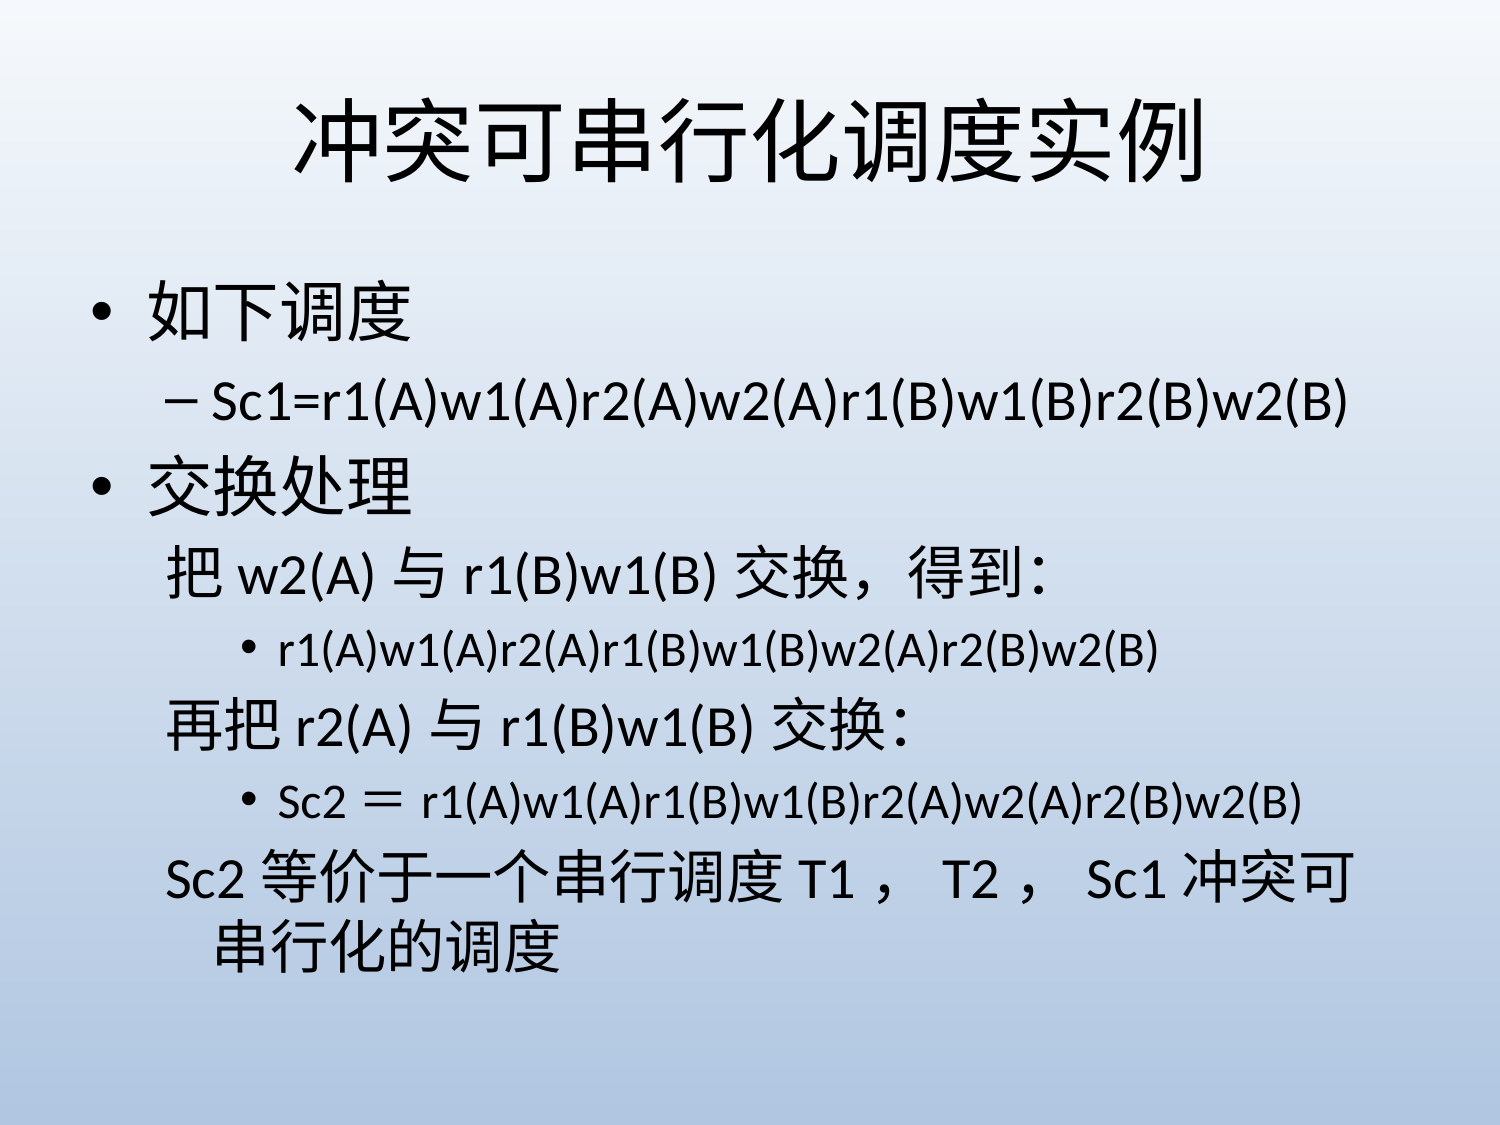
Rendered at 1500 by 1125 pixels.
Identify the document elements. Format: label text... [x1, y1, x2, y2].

list 如下调度 Sc1=r1(A)w1(A)r2(A)w2(A)r1(B)w1(B)r2(B)w2(B) 交换处理 把w2(A)与r1(B)w1(B)交换，得到： r1(A)w1(A)r2(A)r1(B)w1(B)w2(A)r2(B)w2(B) 再把r2(A)与r1(B)w1(B)交换： Sc2＝r1(A)w1(A)r1(B)w1(B)r2(A)w2(A)r2(B)w2(B) Sc2等价于一个串行调度T1，T2，Sc1冲突可串行化的调度 [75, 262, 1425, 1005]
title 冲突可串行化调度实例 [75, 45, 1425, 233]
